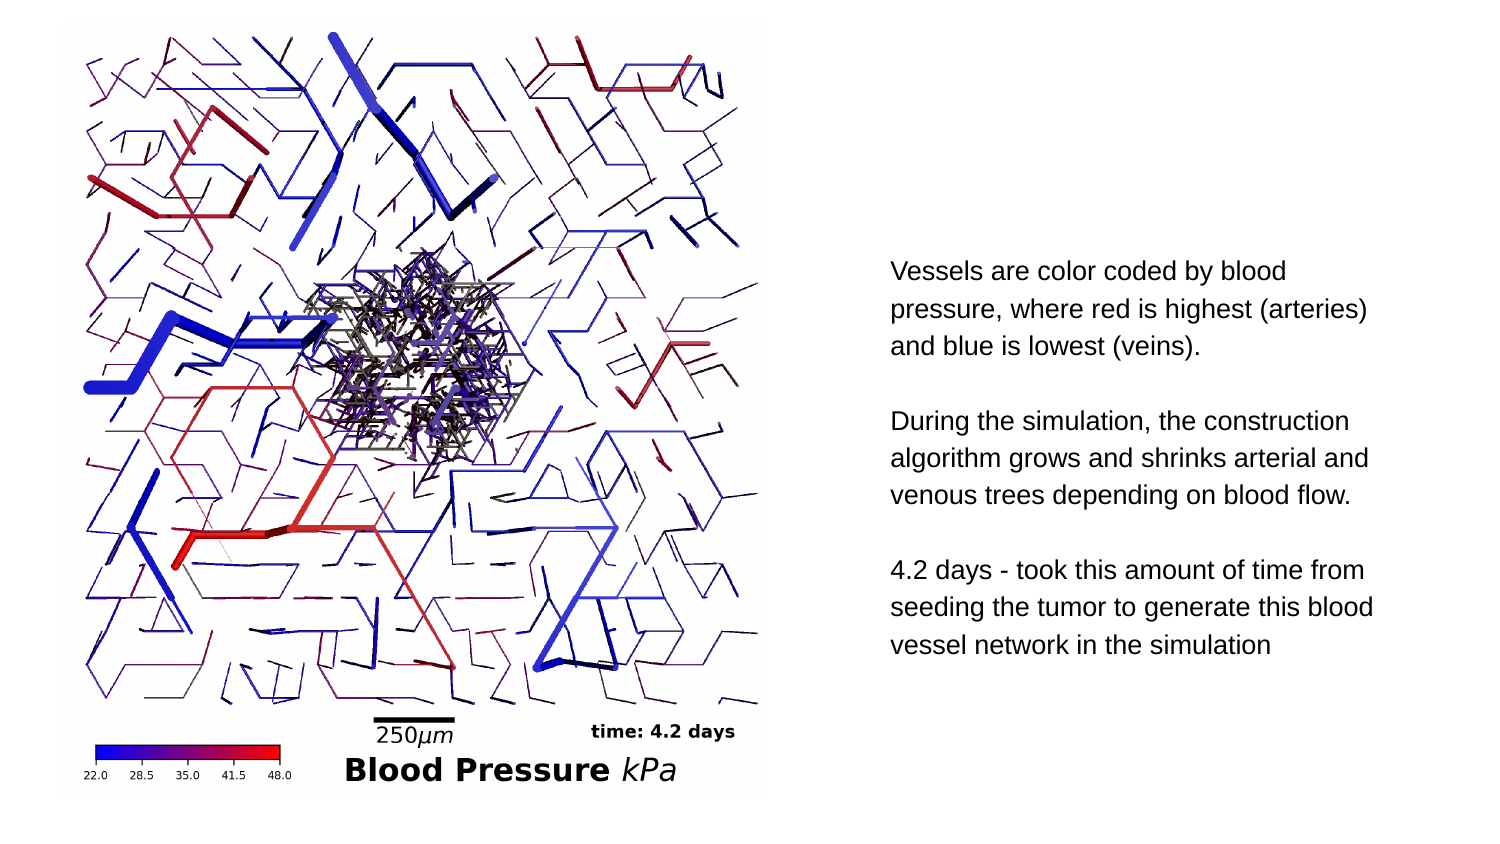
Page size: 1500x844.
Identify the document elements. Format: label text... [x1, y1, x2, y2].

picture [60, 20, 768, 799]
text_box Vessels are color coded by blood pressure, where red is highest (arteries) and blue is lowest (veins). During the simulation, the construction algorithm grows and shrinks arterial and venous trees depending on blood flow. 4.2 days - took this amount of time from seeding the tumor to generate this blood vessel network in the simulation [875, 233, 1416, 675]
